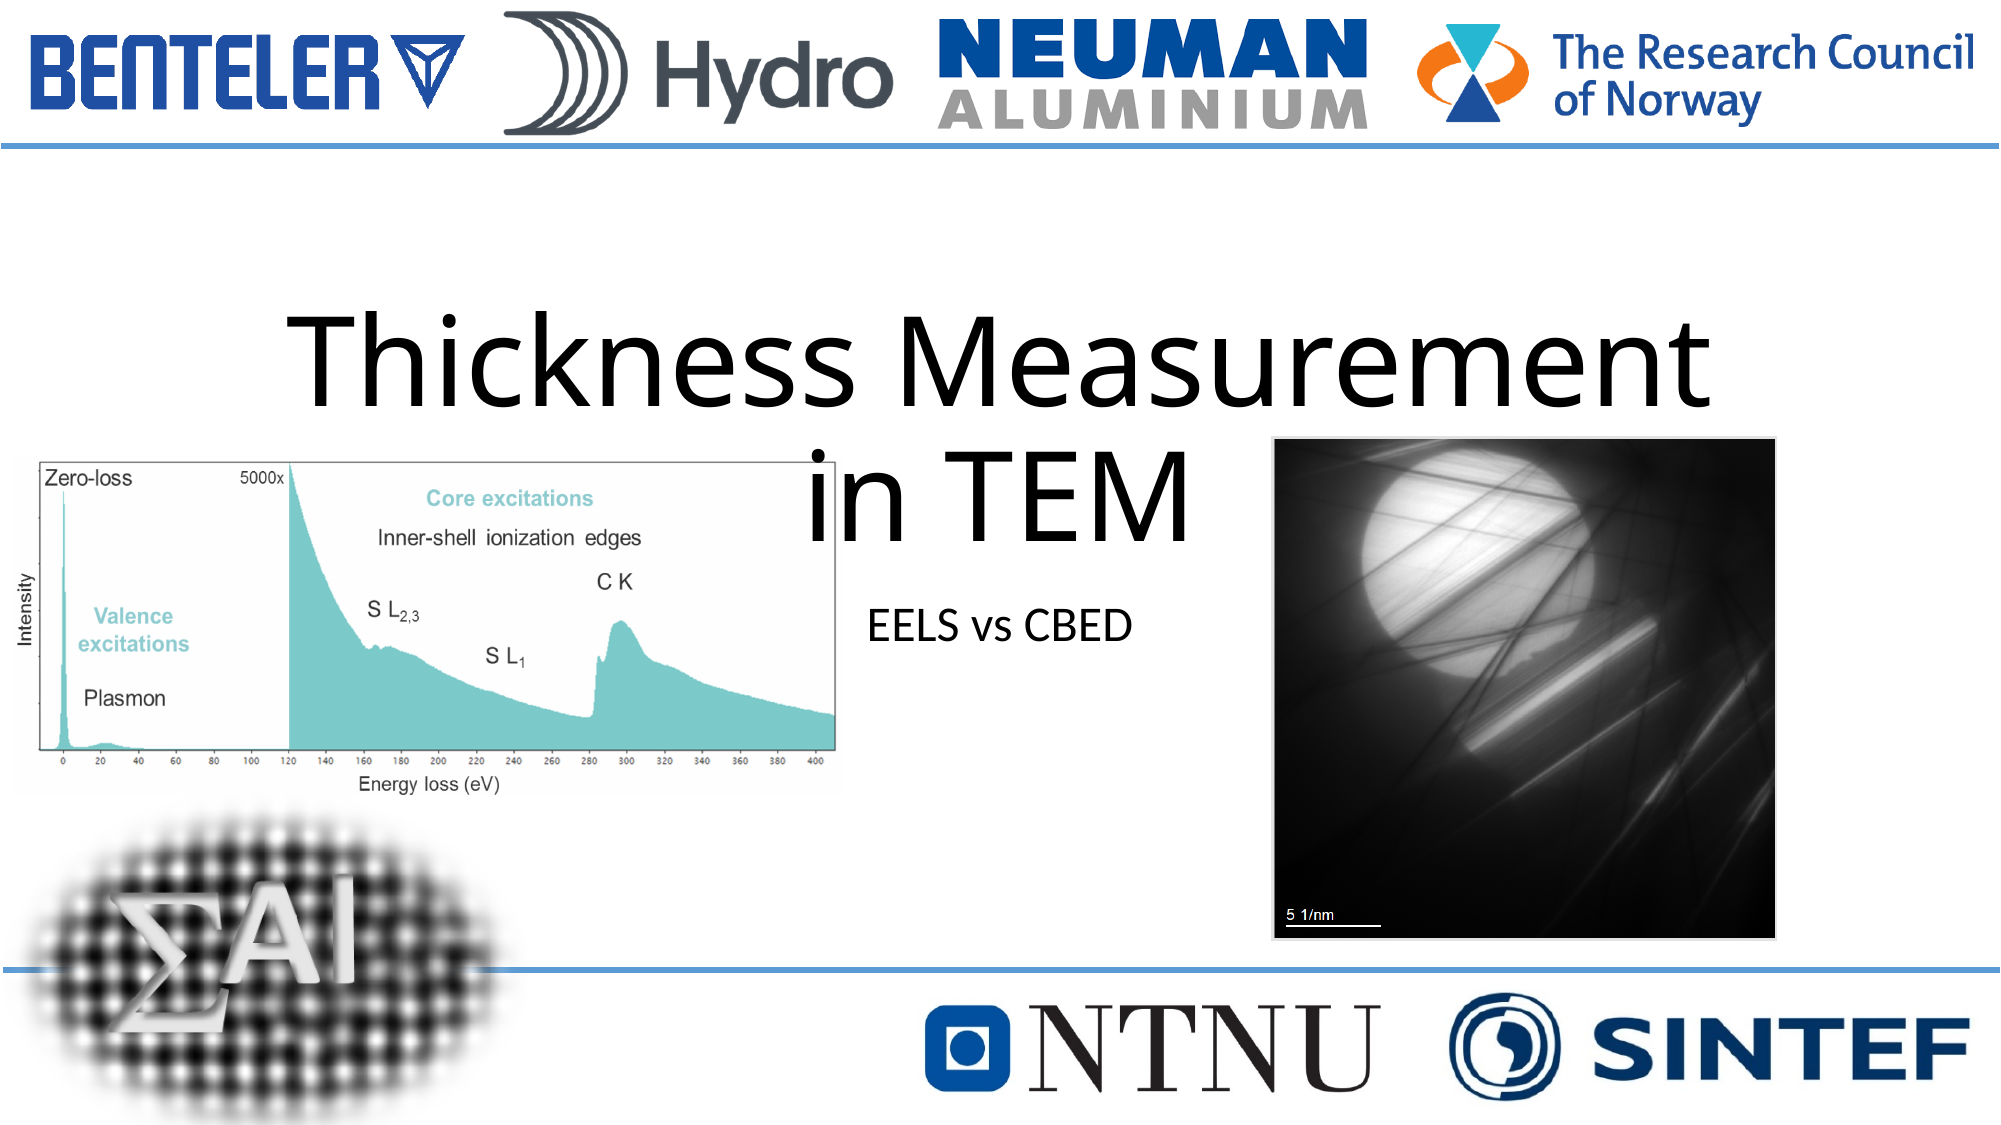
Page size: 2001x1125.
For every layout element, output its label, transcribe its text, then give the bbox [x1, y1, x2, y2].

picture [917, 997, 1389, 1100]
picture [14, 457, 842, 797]
picture [1271, 436, 1777, 941]
subtitle EELS vs CBED [249, 590, 1271, 863]
picture [28, 0, 1368, 143]
picture [1441, 983, 1998, 1115]
title Thickness Measurement in TEM [249, 184, 1750, 576]
picture [1417, 24, 1973, 127]
